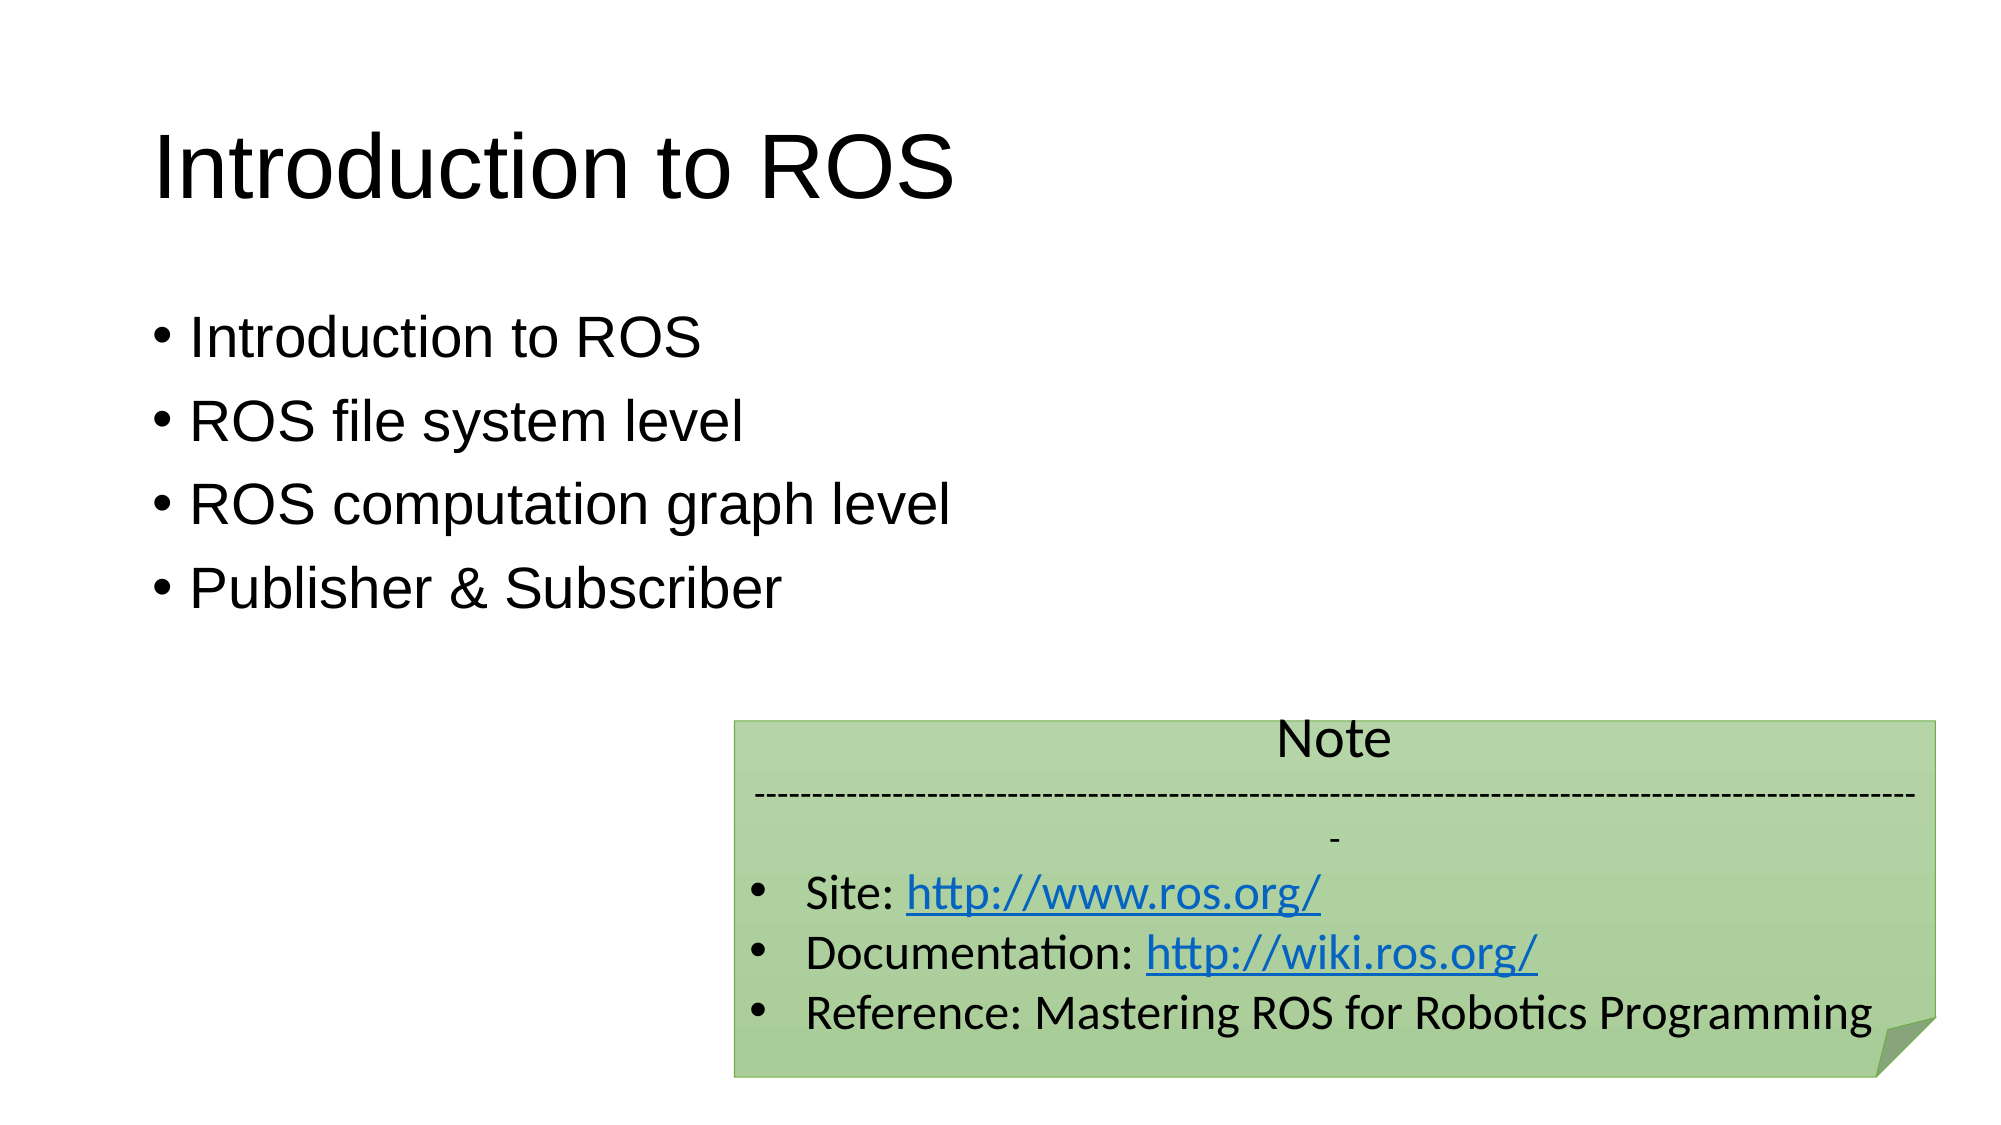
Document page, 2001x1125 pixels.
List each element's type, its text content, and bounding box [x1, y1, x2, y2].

title Introduction to ROS [137, 59, 1863, 278]
text_box Note ------------------------------------------------------------------------------------------------------ Site: http://www.ros.org/ Documentation: http://wiki.ros.org/ Reference: Mastering ROS for Robotics Programming [733, 720, 1938, 1078]
list Introduction to ROS ROS file system level ROS computation graph level Publisher & Subscriber [137, 299, 1863, 1014]
